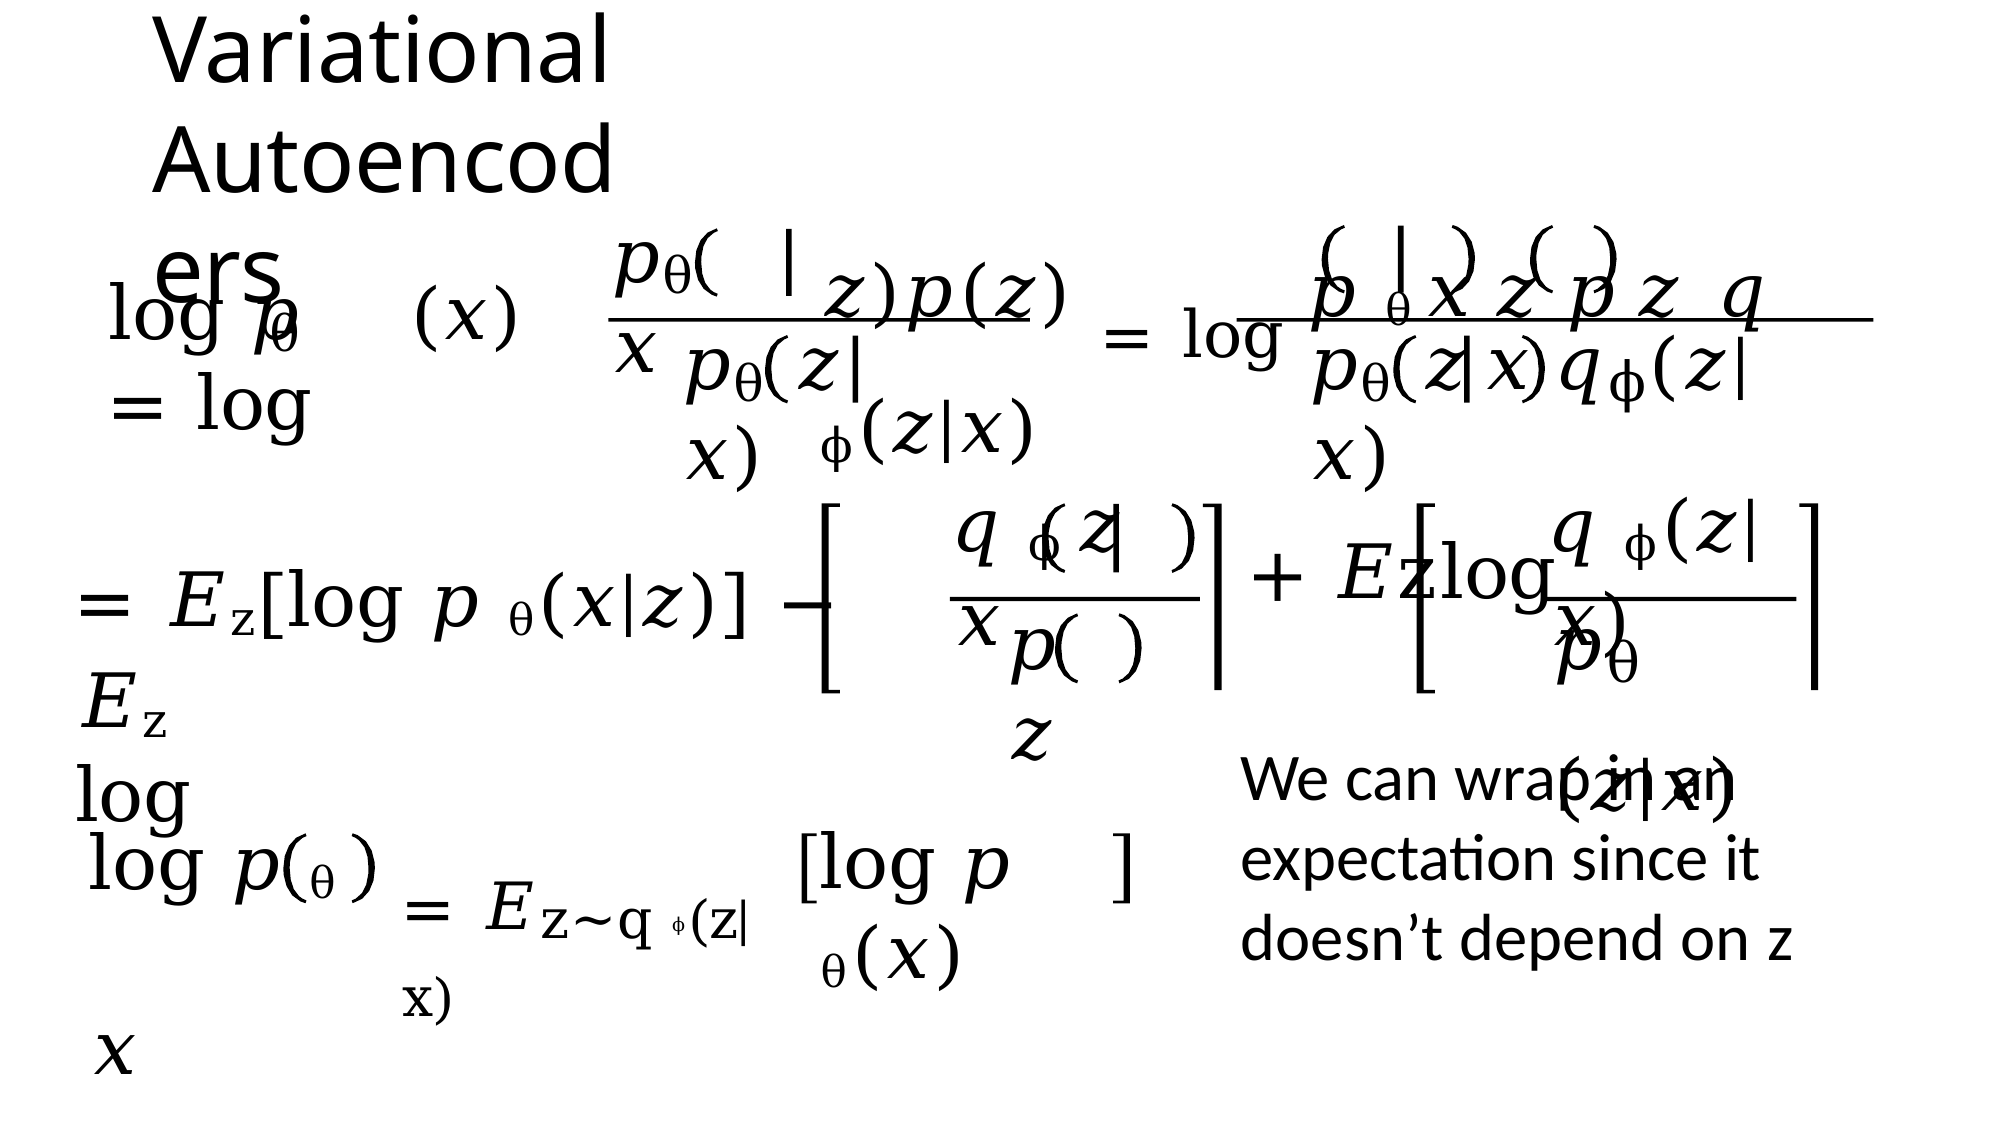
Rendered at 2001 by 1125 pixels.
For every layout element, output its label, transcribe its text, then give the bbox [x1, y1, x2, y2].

text_box = 𝐸z~q ϕ(z|x) [396, 823, 779, 1028]
text_box + 𝐸z log 𝑝 (𝑧|𝑥) [1246, 541, 1811, 826]
title Variational Autoencoders [150, 0, 669, 322]
text_box [1176, 596, 1200, 602]
text_box [786, 228, 792, 296]
text_box 𝑝 𝑥 [607, 205, 762, 388]
text_box [801, 833, 813, 904]
text_box [1416, 503, 1435, 541]
text_box log 𝑝 θ(𝑥) [813, 811, 1121, 997]
text_box We can wrap in an expectation since it doesn’t depend on z [1238, 731, 1797, 974]
text_box log 𝑝 θ 𝑥 [80, 811, 355, 1090]
text_box [355, 834, 375, 903]
text_box log 𝑝 (𝑥) = log [106, 262, 598, 445]
text_box 𝑞 ϕ(𝑧|𝑥) [1542, 466, 1817, 661]
text_box [1202, 503, 1222, 691]
text_box [1811, 503, 1819, 691]
text_box 𝑞 ϕ 𝑧 𝑥 [946, 466, 1176, 661]
text_box 𝑝 𝑧 𝑥 𝑞 (𝑧|𝑥) [1305, 312, 1817, 495]
text_box = 𝐸z[log 𝑝 θ(𝑥|𝑧)] − 𝐸z log [67, 541, 946, 837]
text_box [1121, 833, 1130, 904]
text_box 𝑝 𝑧 [1003, 592, 1119, 775]
text_box [821, 503, 840, 541]
text_box [1176, 504, 1195, 572]
text_box [1119, 613, 1142, 684]
text_box 𝑧)𝑝(𝑧) = log 𝑝 θ 𝑥 𝑧 𝑝 𝑧 𝑞 ϕ(𝑧|𝑥) [810, 201, 1894, 472]
text_box 𝑝 𝑧 𝑥) [678, 312, 958, 495]
